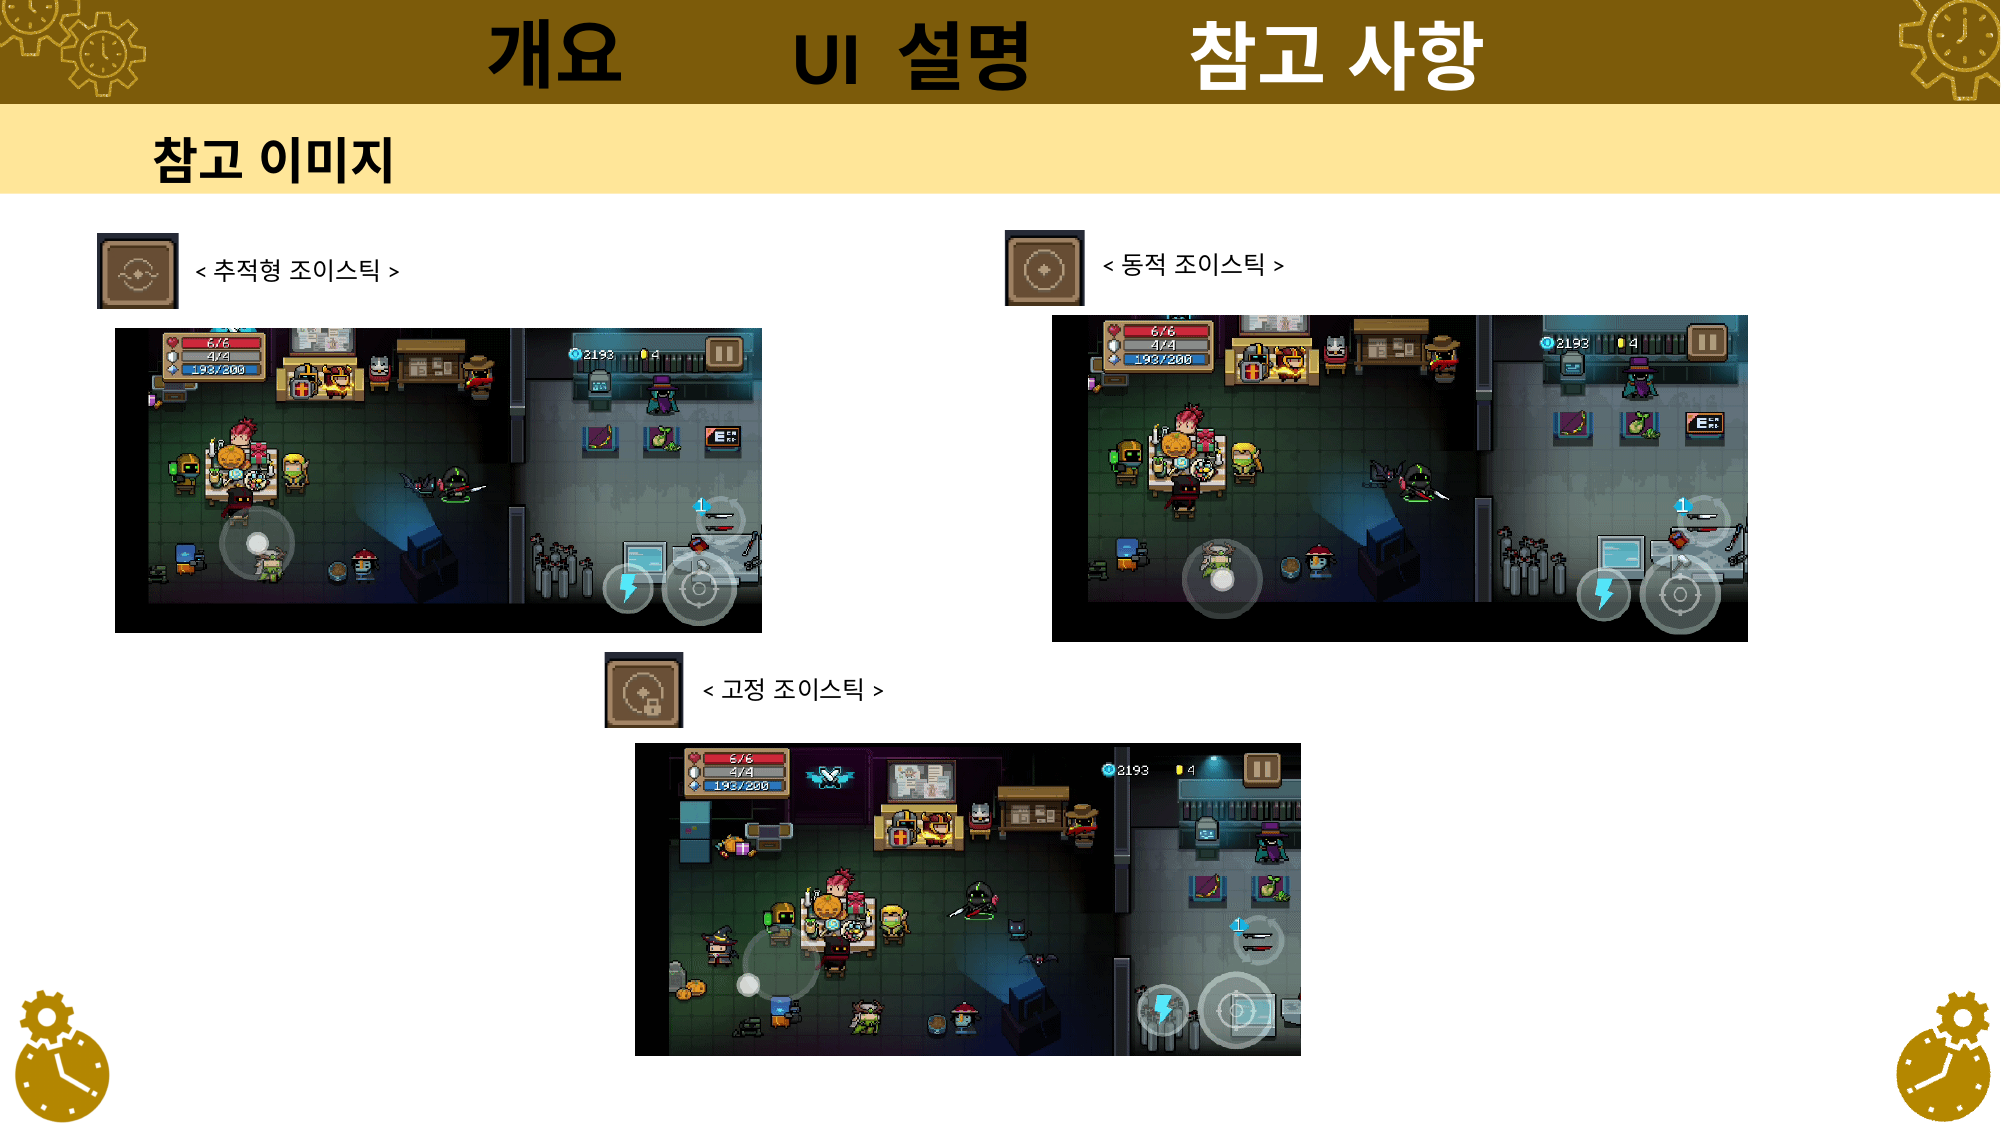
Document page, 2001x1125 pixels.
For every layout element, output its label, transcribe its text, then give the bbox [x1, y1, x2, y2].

text_box <고정 조이스틱> [687, 667, 900, 713]
picture [604, 652, 684, 728]
text_box <추적형 조이스틱> [180, 248, 415, 293]
text_box <동적 조이스틱> [1088, 241, 1300, 287]
picture [1004, 229, 1085, 306]
picture [1052, 315, 1748, 642]
title 참고 이미지 [137, 105, 1863, 184]
picture [97, 233, 179, 309]
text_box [416, 0, 1541, 109]
picture [115, 328, 762, 633]
picture [634, 743, 1301, 1056]
